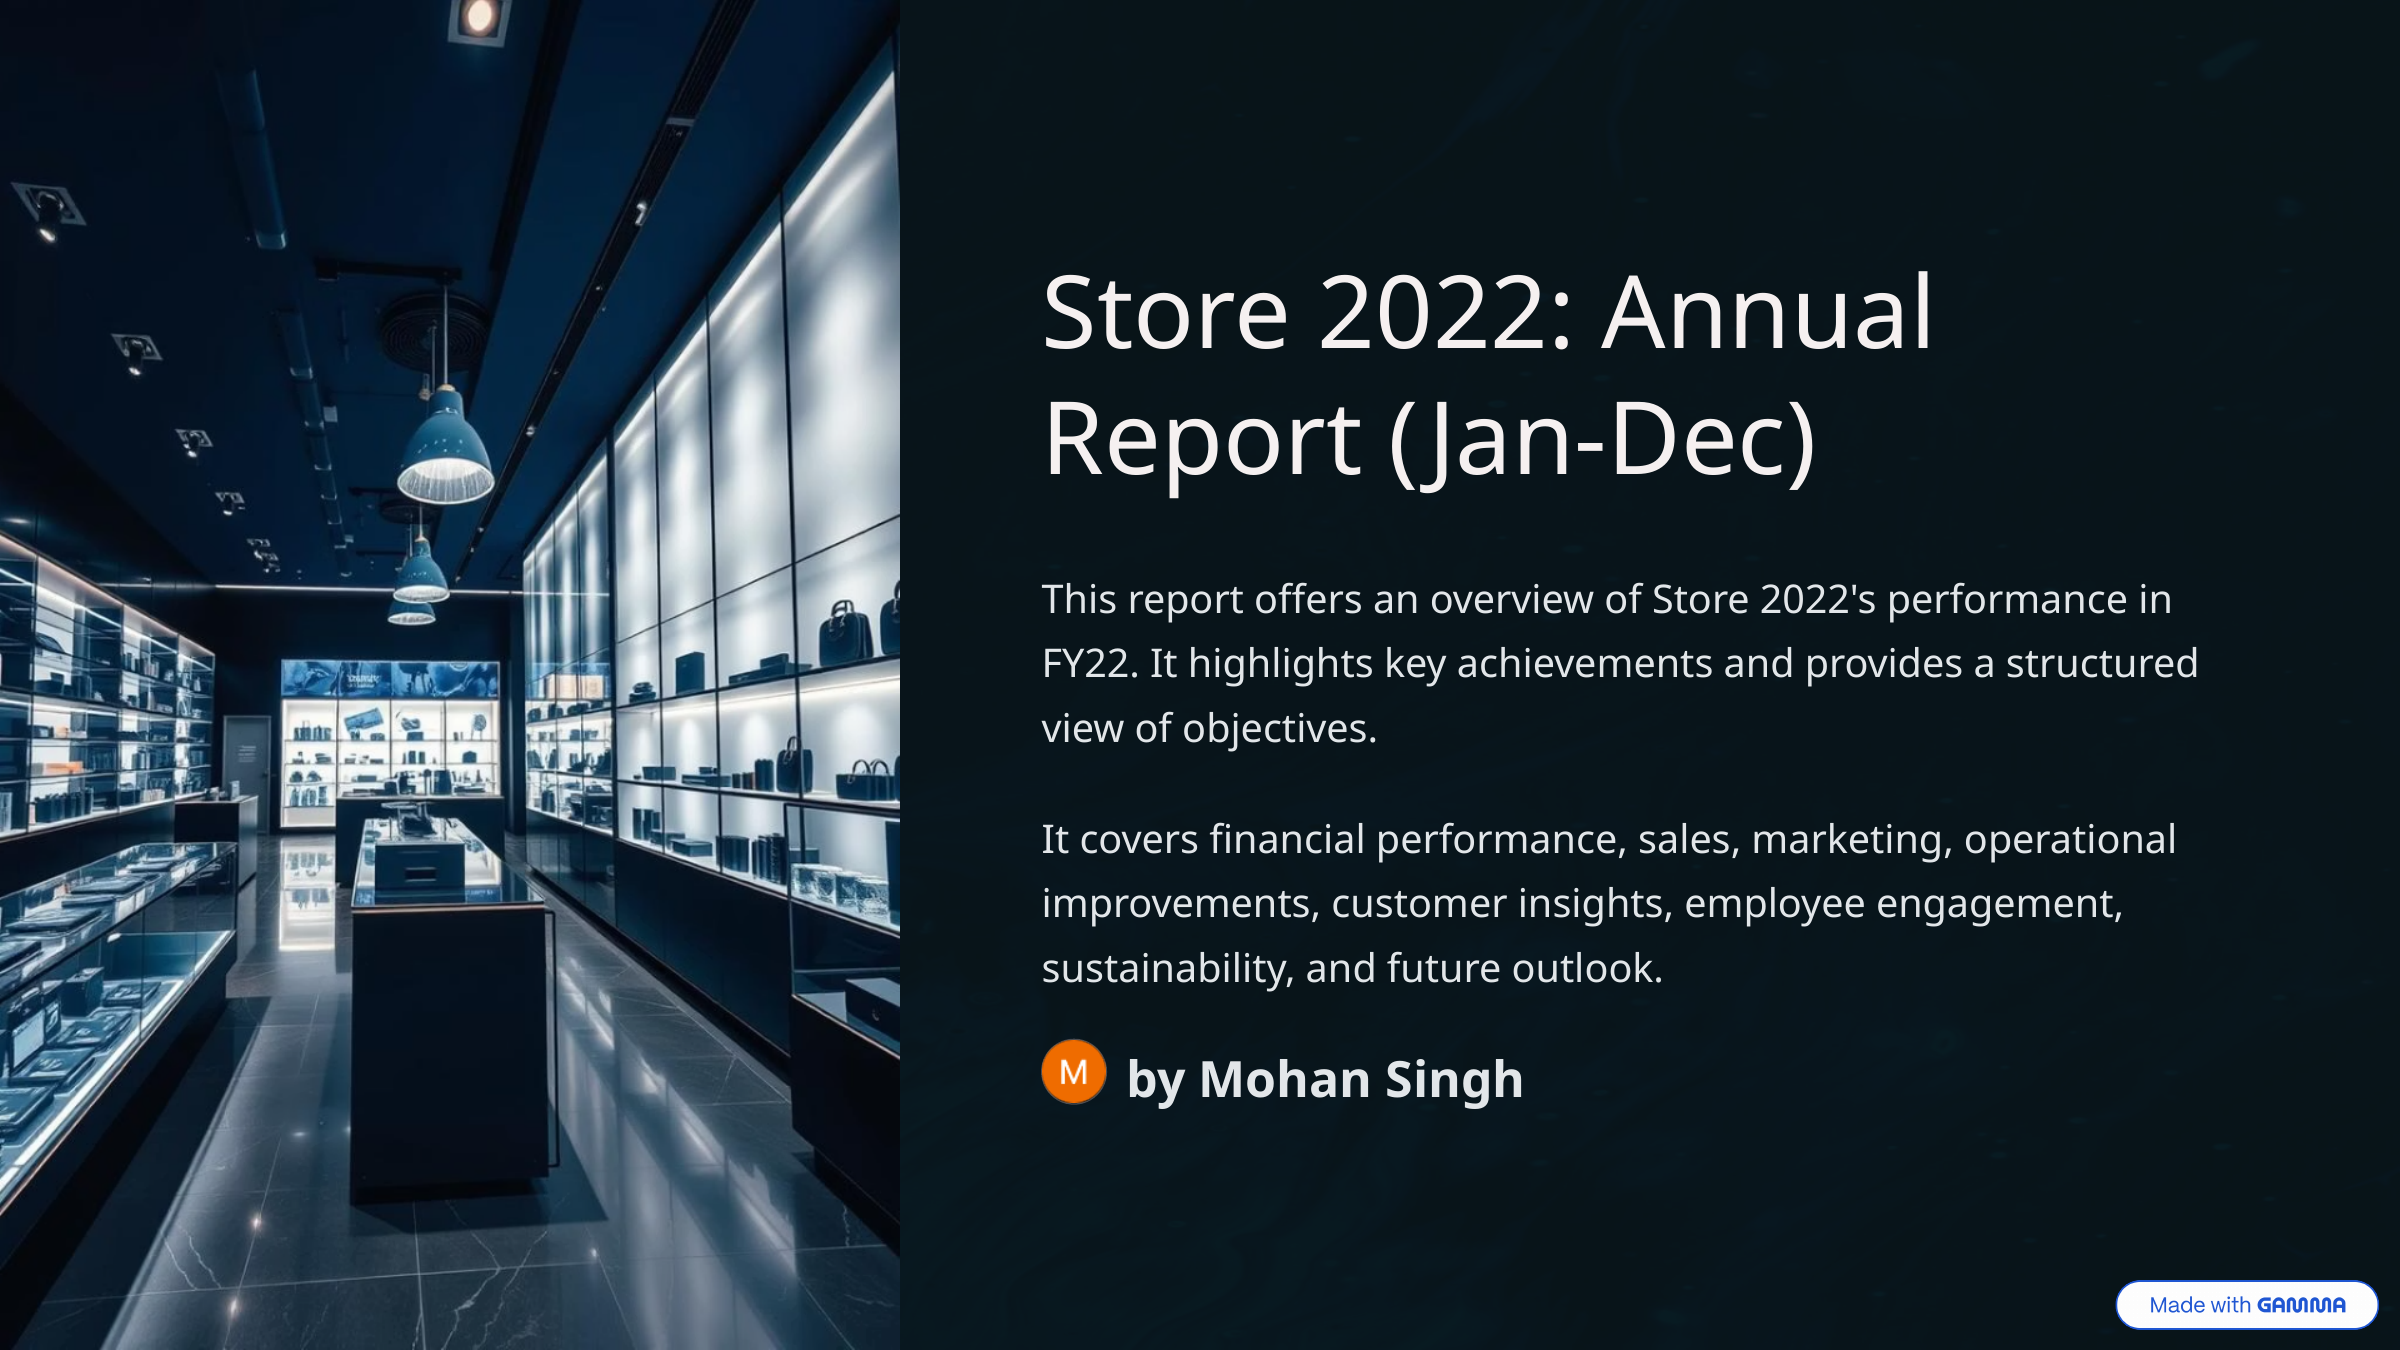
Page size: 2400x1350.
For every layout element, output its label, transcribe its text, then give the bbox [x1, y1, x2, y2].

picture [0, 0, 900, 1350]
text_box Store 2022: Annual Report (Jan-Dec) [1041, 242, 2259, 496]
picture [1042, 1040, 1106, 1103]
text_box It covers financial performance, sales, marketing, operational improvements, customer insights, employee engagement, sustainability, and future outlook. [1041, 796, 2259, 991]
text_box This report offers an overview of Store 2022's performance in FY22. It highlights key achievements and provides a structured view of objectives. [1041, 556, 2259, 751]
picture [2106, 1271, 2389, 1339]
text_box by Mohan Singh [1126, 1036, 1535, 1108]
